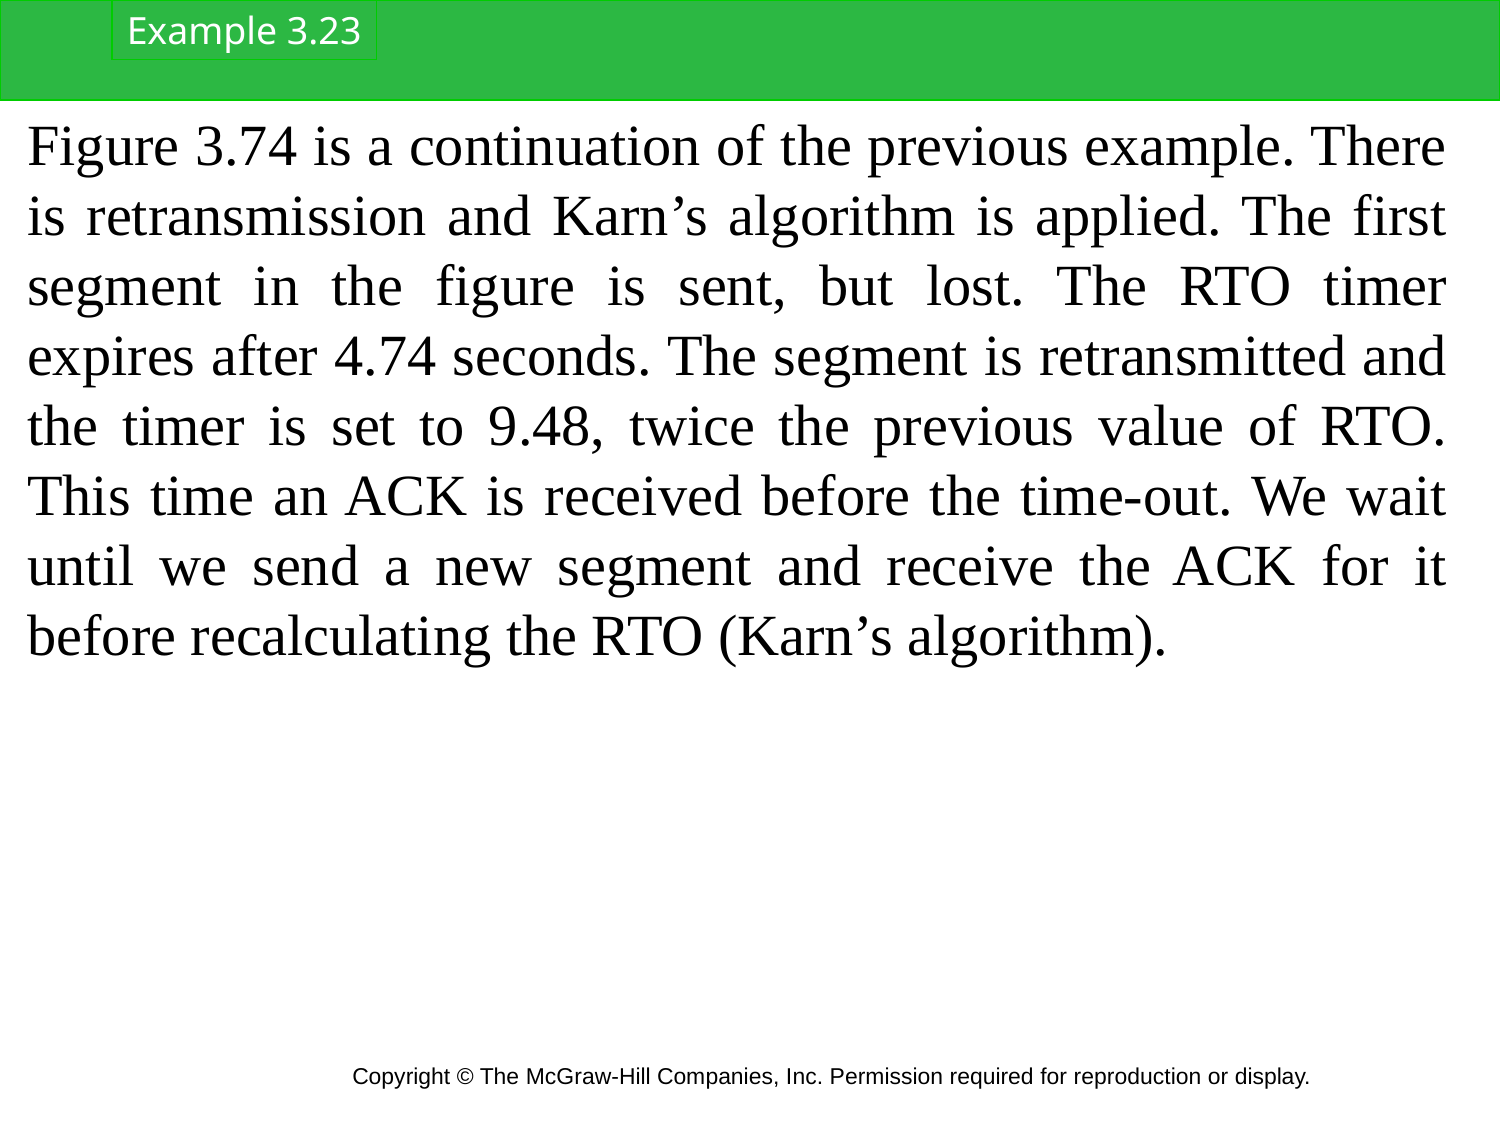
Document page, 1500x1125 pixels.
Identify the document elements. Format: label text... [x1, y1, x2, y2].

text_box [0, 0, 1500, 101]
text_box Figure 3.74 is a continuation of the previous example. There is retransmission and Karn’s algorithm is applied. The first segment in the figure is sent, but lost. The RTO timer expires after 4.74 seconds. The segment is retransmitted and the timer is set to 9.48, twice the previous value of RTO. This time an ACK is received before the time-out. We wait until we send a new segment and receive the ACK for it before recalculating the RTO (Karn’s algorithm). [12, 109, 1463, 675]
